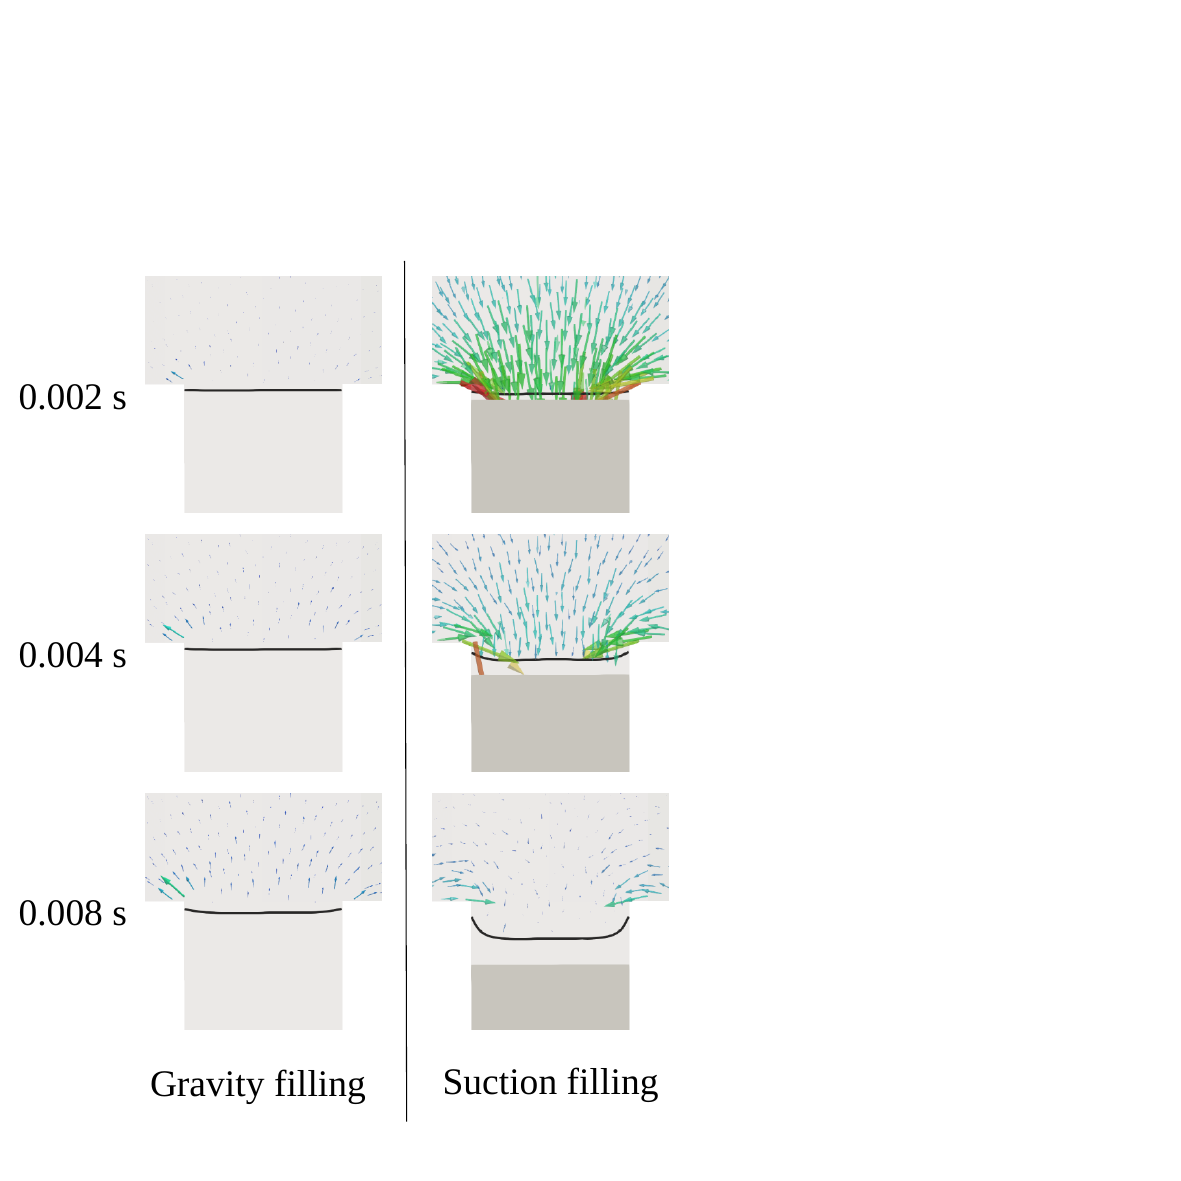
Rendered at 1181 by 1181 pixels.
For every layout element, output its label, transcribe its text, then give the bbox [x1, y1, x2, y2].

picture [145, 534, 382, 772]
text_box Gravity filling [123, 1051, 394, 1112]
picture [432, 534, 669, 772]
picture [145, 276, 382, 513]
text_box 0.004 s [0, 622, 145, 683]
text_box Suction filling [415, 1049, 686, 1110]
picture [432, 276, 669, 513]
text_box 0.008 s [0, 881, 145, 941]
picture [145, 793, 382, 1030]
picture [432, 793, 669, 1030]
text_box 0.002 s [0, 364, 145, 425]
